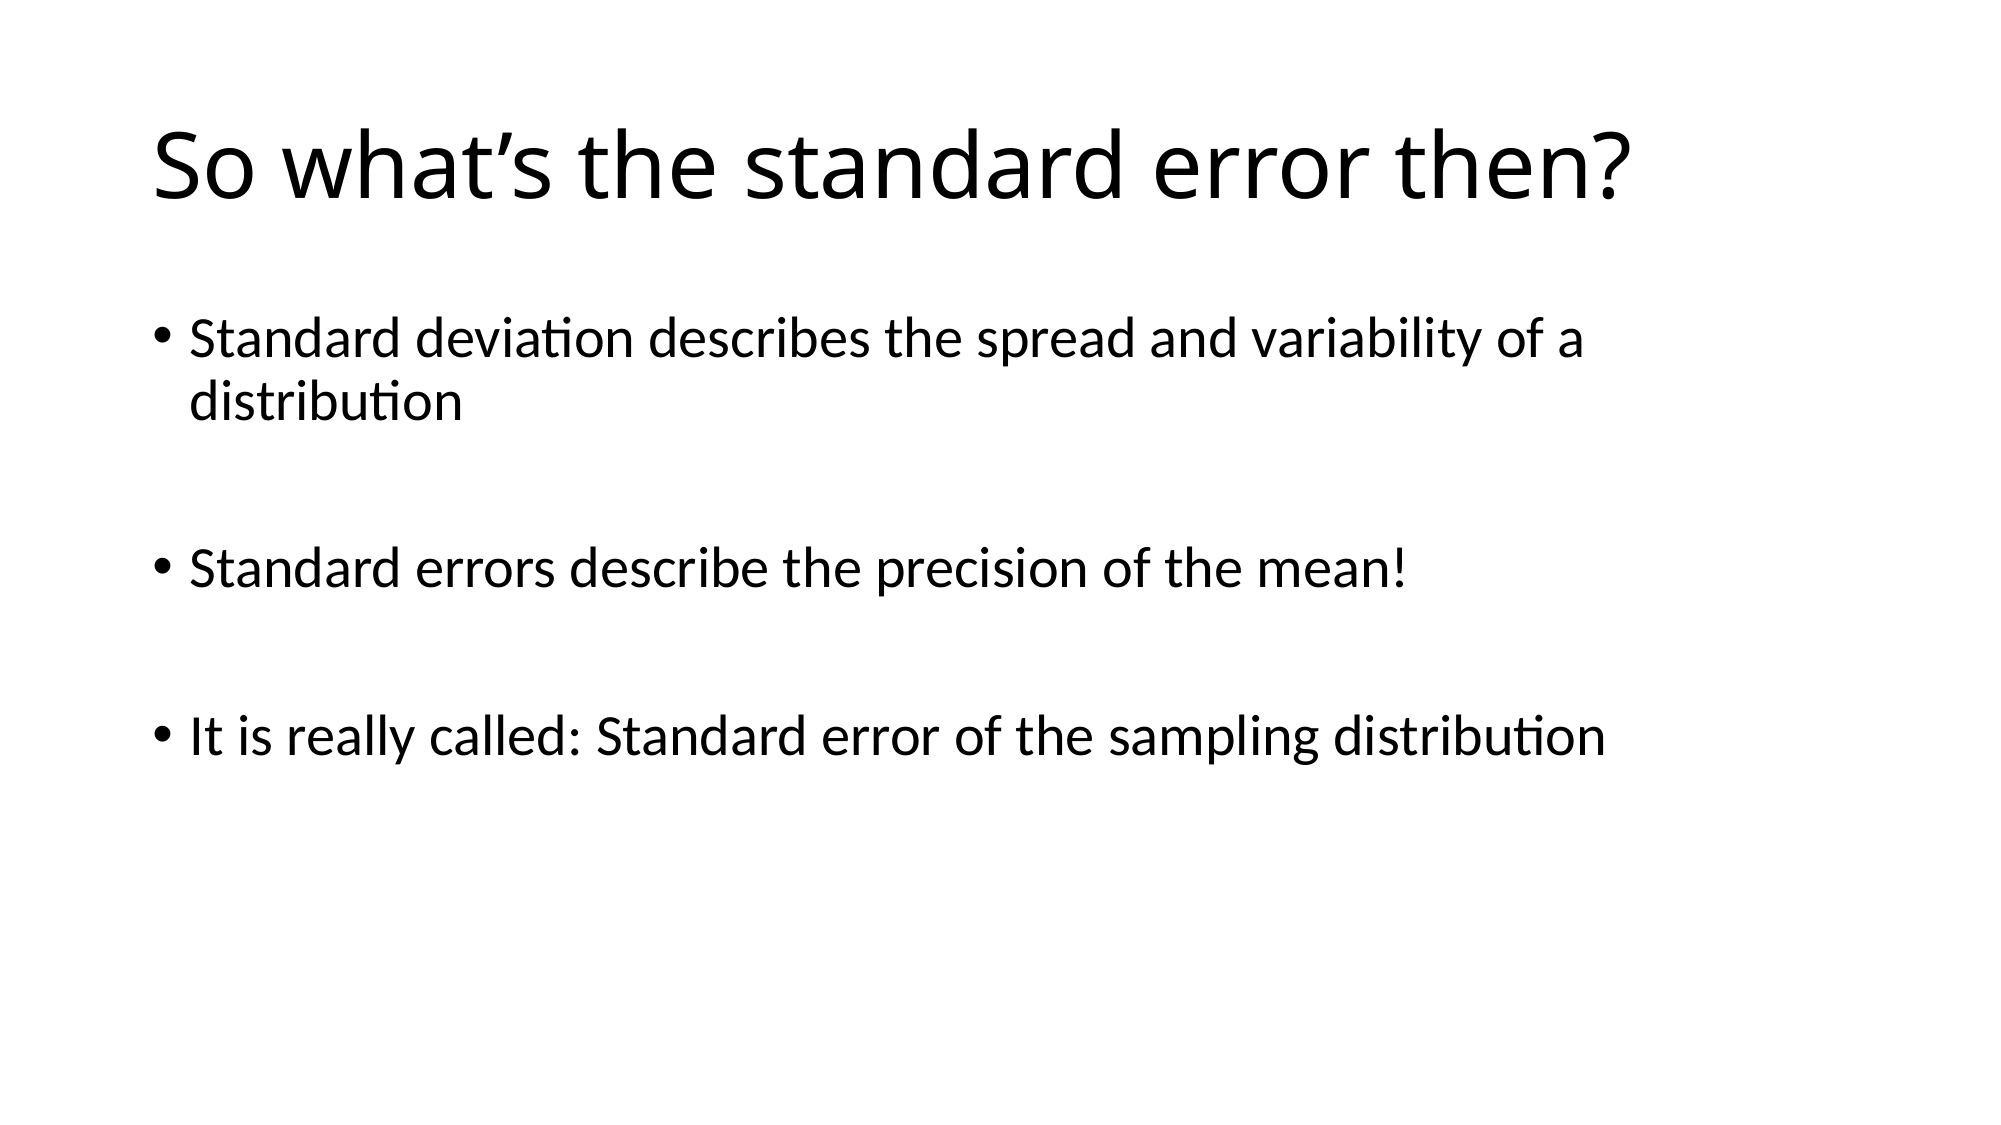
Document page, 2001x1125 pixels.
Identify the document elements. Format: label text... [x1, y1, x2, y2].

title So what’s the standard error then? [137, 59, 1863, 278]
list Standard deviation describes the spread and variability of a distribution Standard errors describe the precision of the mean! It is really called: Standard error of the sampling distribution [137, 299, 1863, 1014]
